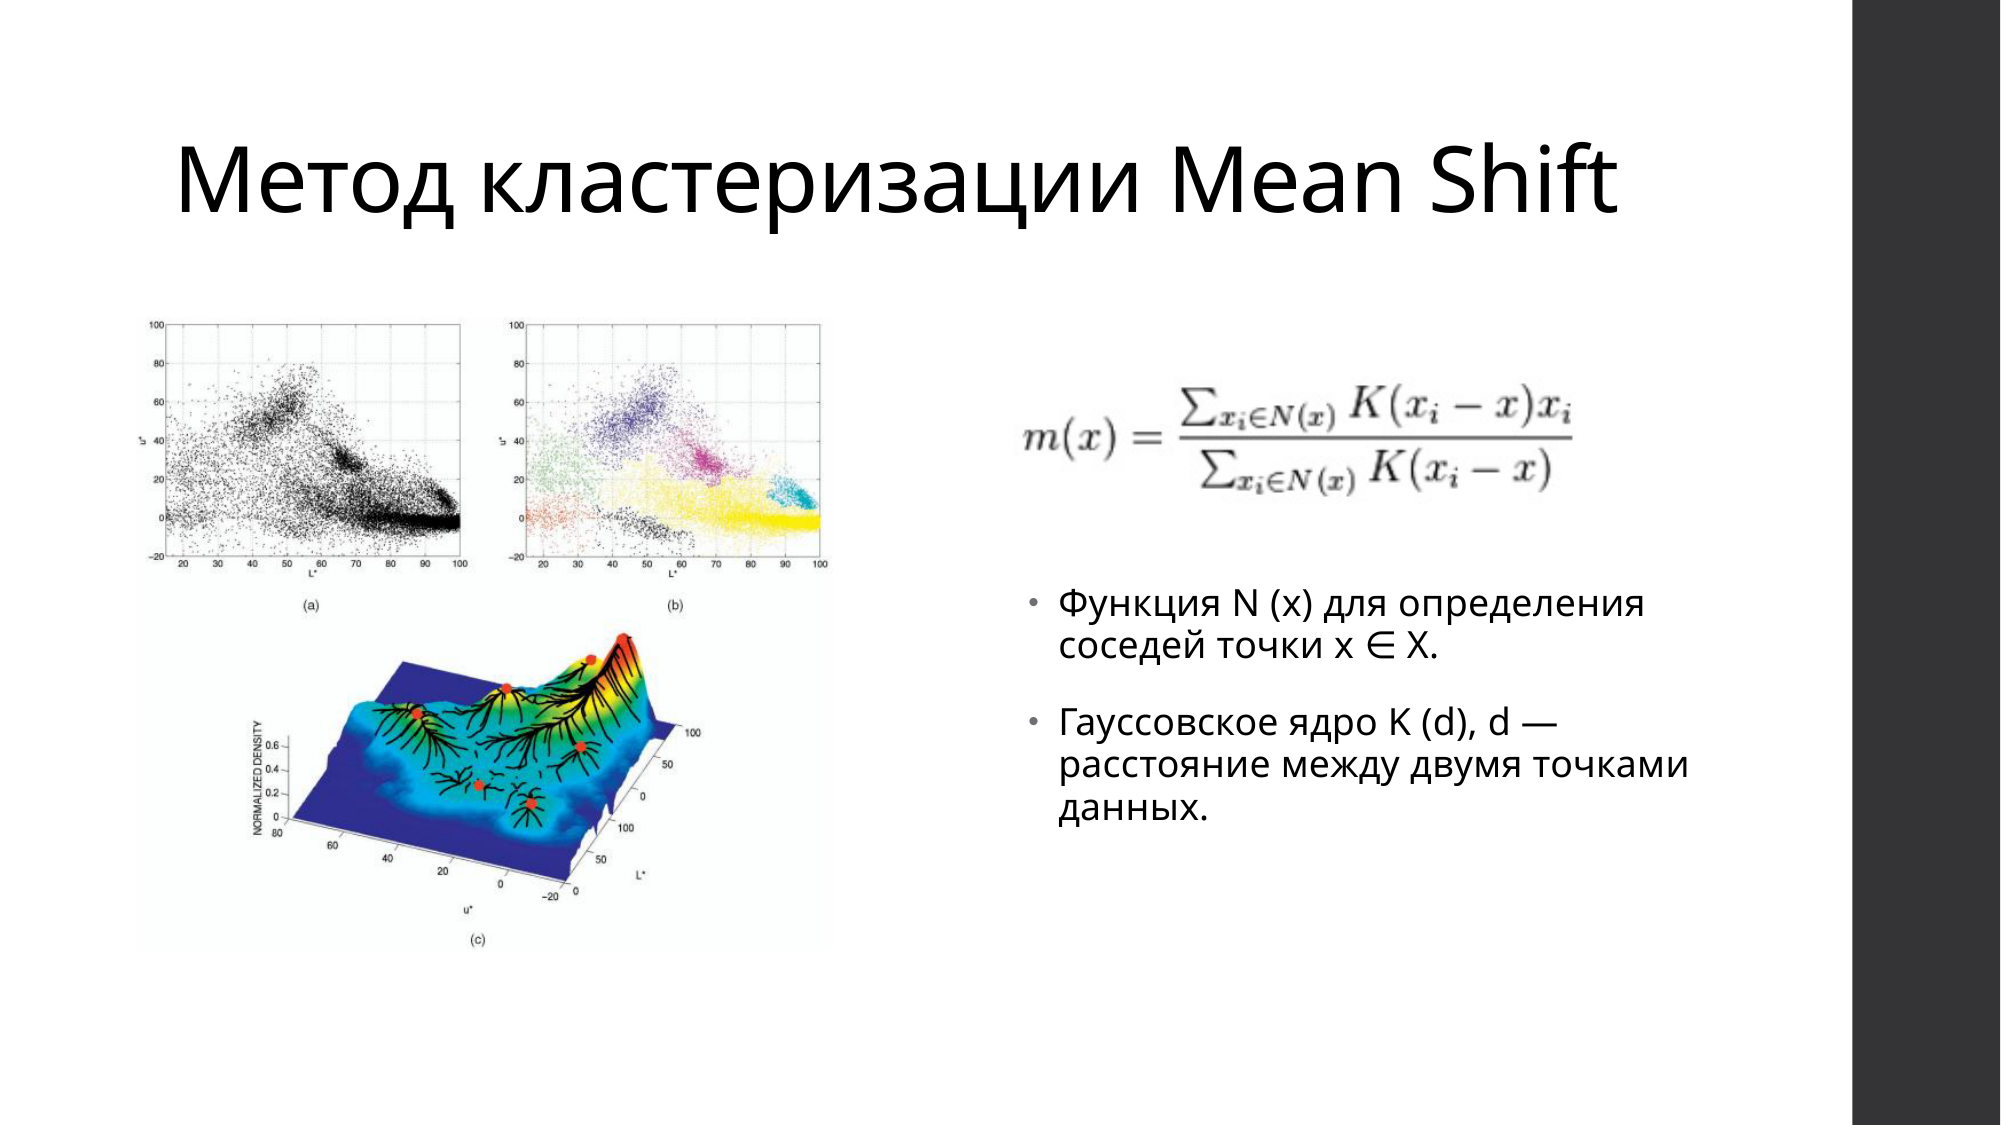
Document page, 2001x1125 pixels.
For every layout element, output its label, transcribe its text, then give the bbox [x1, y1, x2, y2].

title Метод кластеризации Mean Shift [158, 22, 1749, 240]
picture [109, 308, 856, 985]
picture [1012, 376, 1595, 508]
list Функция N (x) для определения соседей точки x ∈ X. Гауссовское ядро K (d), d — расстояние между двумя точками данных. [1013, 574, 1725, 936]
